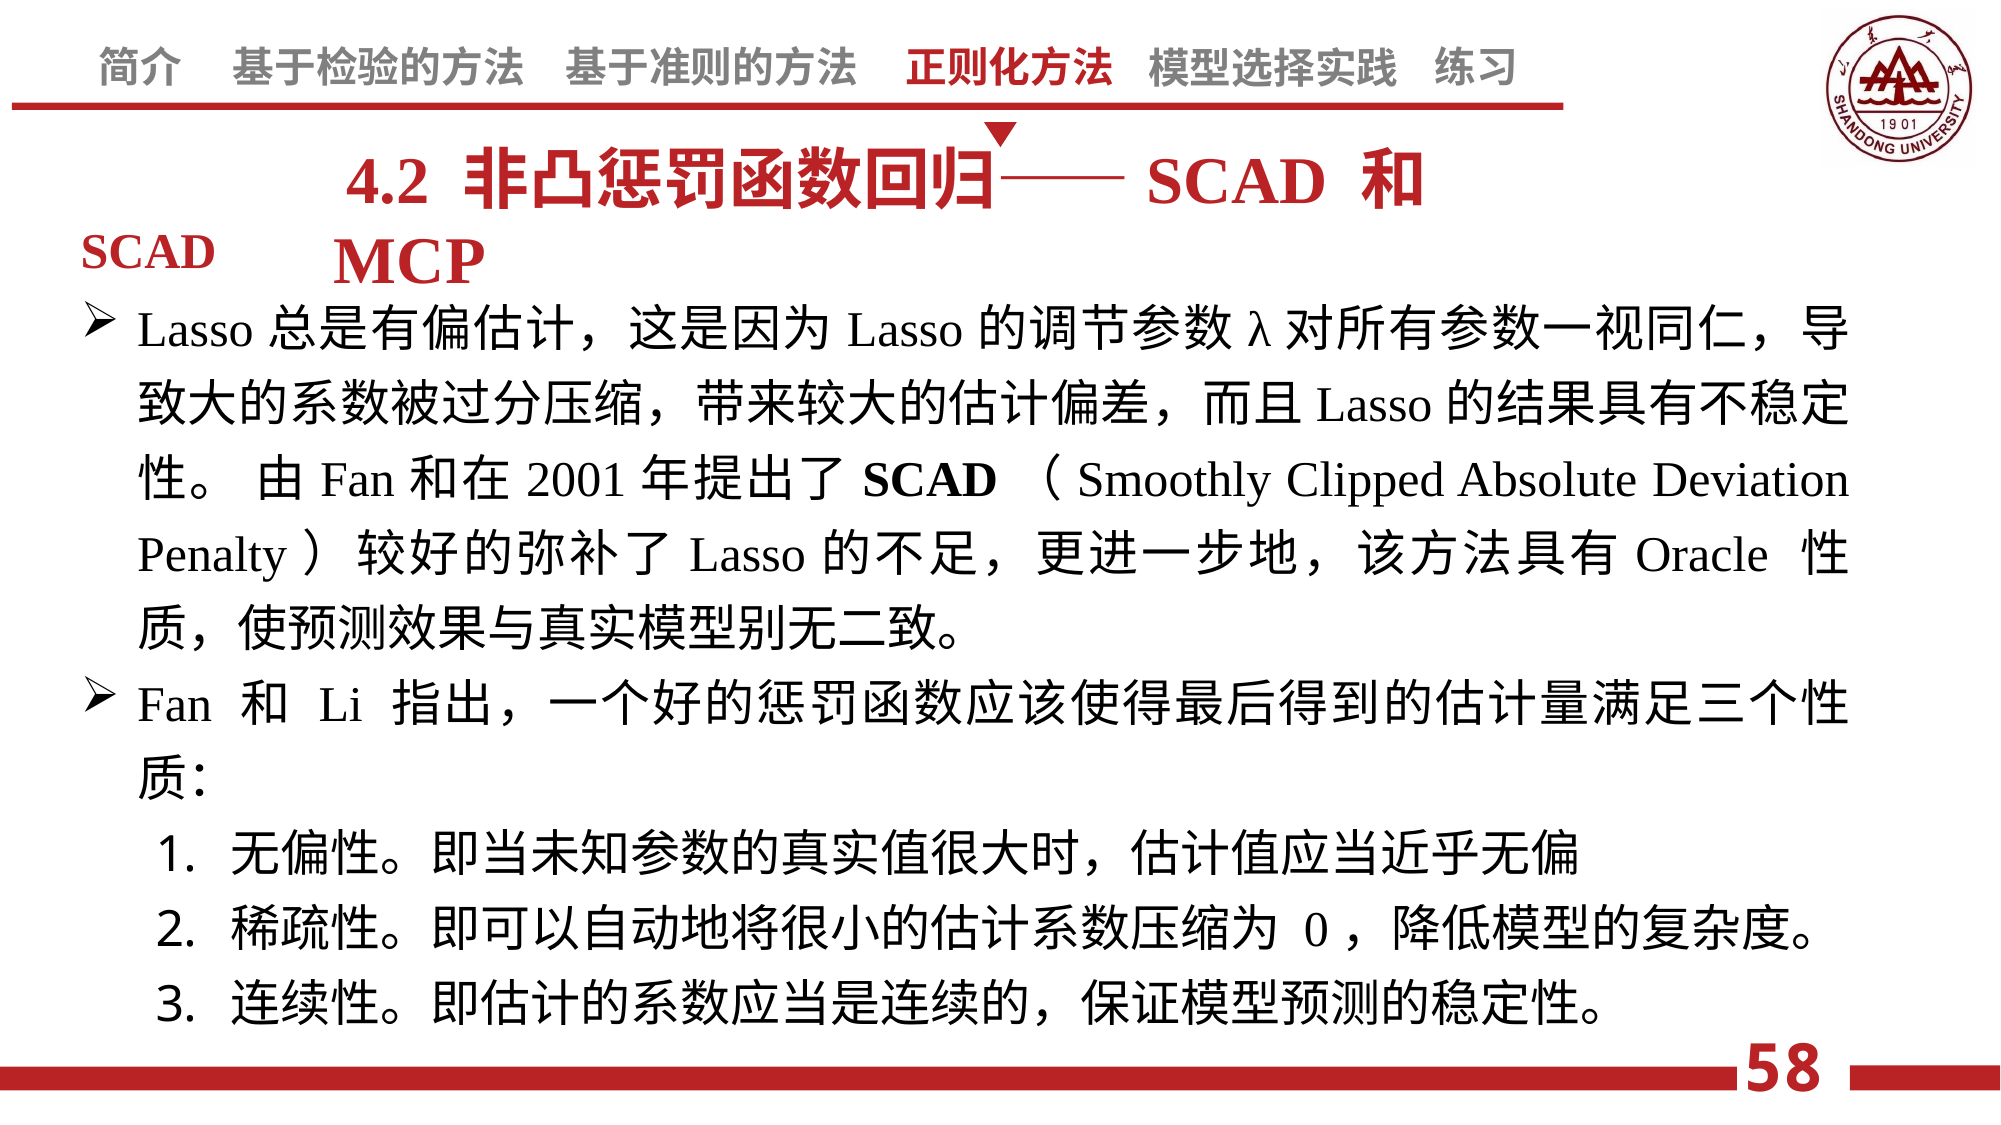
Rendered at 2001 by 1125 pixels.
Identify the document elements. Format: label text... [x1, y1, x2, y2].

text_box Lasso总是有偏估计，这是因为Lasso的调节参数λ对所有参数一视同仁，导致大的系数被过分压缩，带来较大的估计偏差，而且Lasso的结果具有不稳定性。 由Fan和在2001年提出了SCAD（Smoothly Clipped Absolute Deviation Penalty）较好的弥补了Lasso的不足，更进一步地，该方法具有Oracle 性质，使预测效果与真实模型别无二致。 Fan 和 Li 指出，一个好的惩罚函数应该使得最后得到的估计量满足三个性质： 无偏性。即当未知参数的真实值很大时，估计值应当近乎无偏 稀疏性。即可以自动地将很小的估计系数压缩为 0，降低模型的复杂度。 连续性。即估计的系数应当是连续的，保证模型预测的稳定性。 [65, 273, 1865, 1114]
text_box SCAD [65, 211, 1069, 286]
picture [1820, 9, 1977, 167]
text_box 4.2 非凸惩罚函数回归——SCAD 和 MCP [319, 129, 1612, 273]
